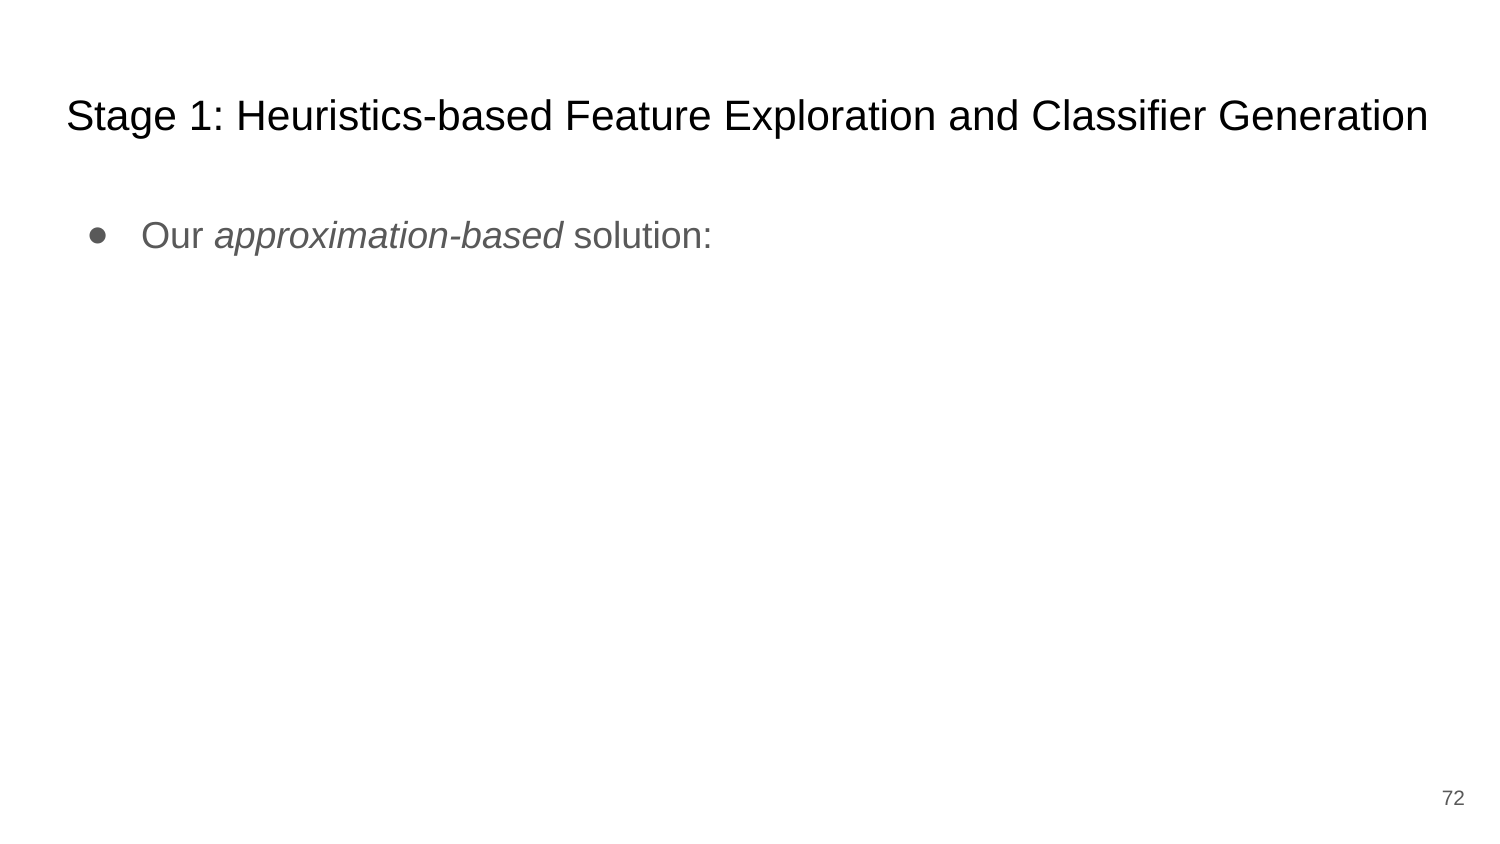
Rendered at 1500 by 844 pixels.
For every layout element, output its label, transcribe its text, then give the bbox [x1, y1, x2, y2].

slide_number 72 [1389, 764, 1480, 830]
list Our approximation-based solution: [51, 189, 1449, 750]
title Stage 1: Heuristics-based Feature Exploration and Classifier Generation [51, 72, 1449, 167]
